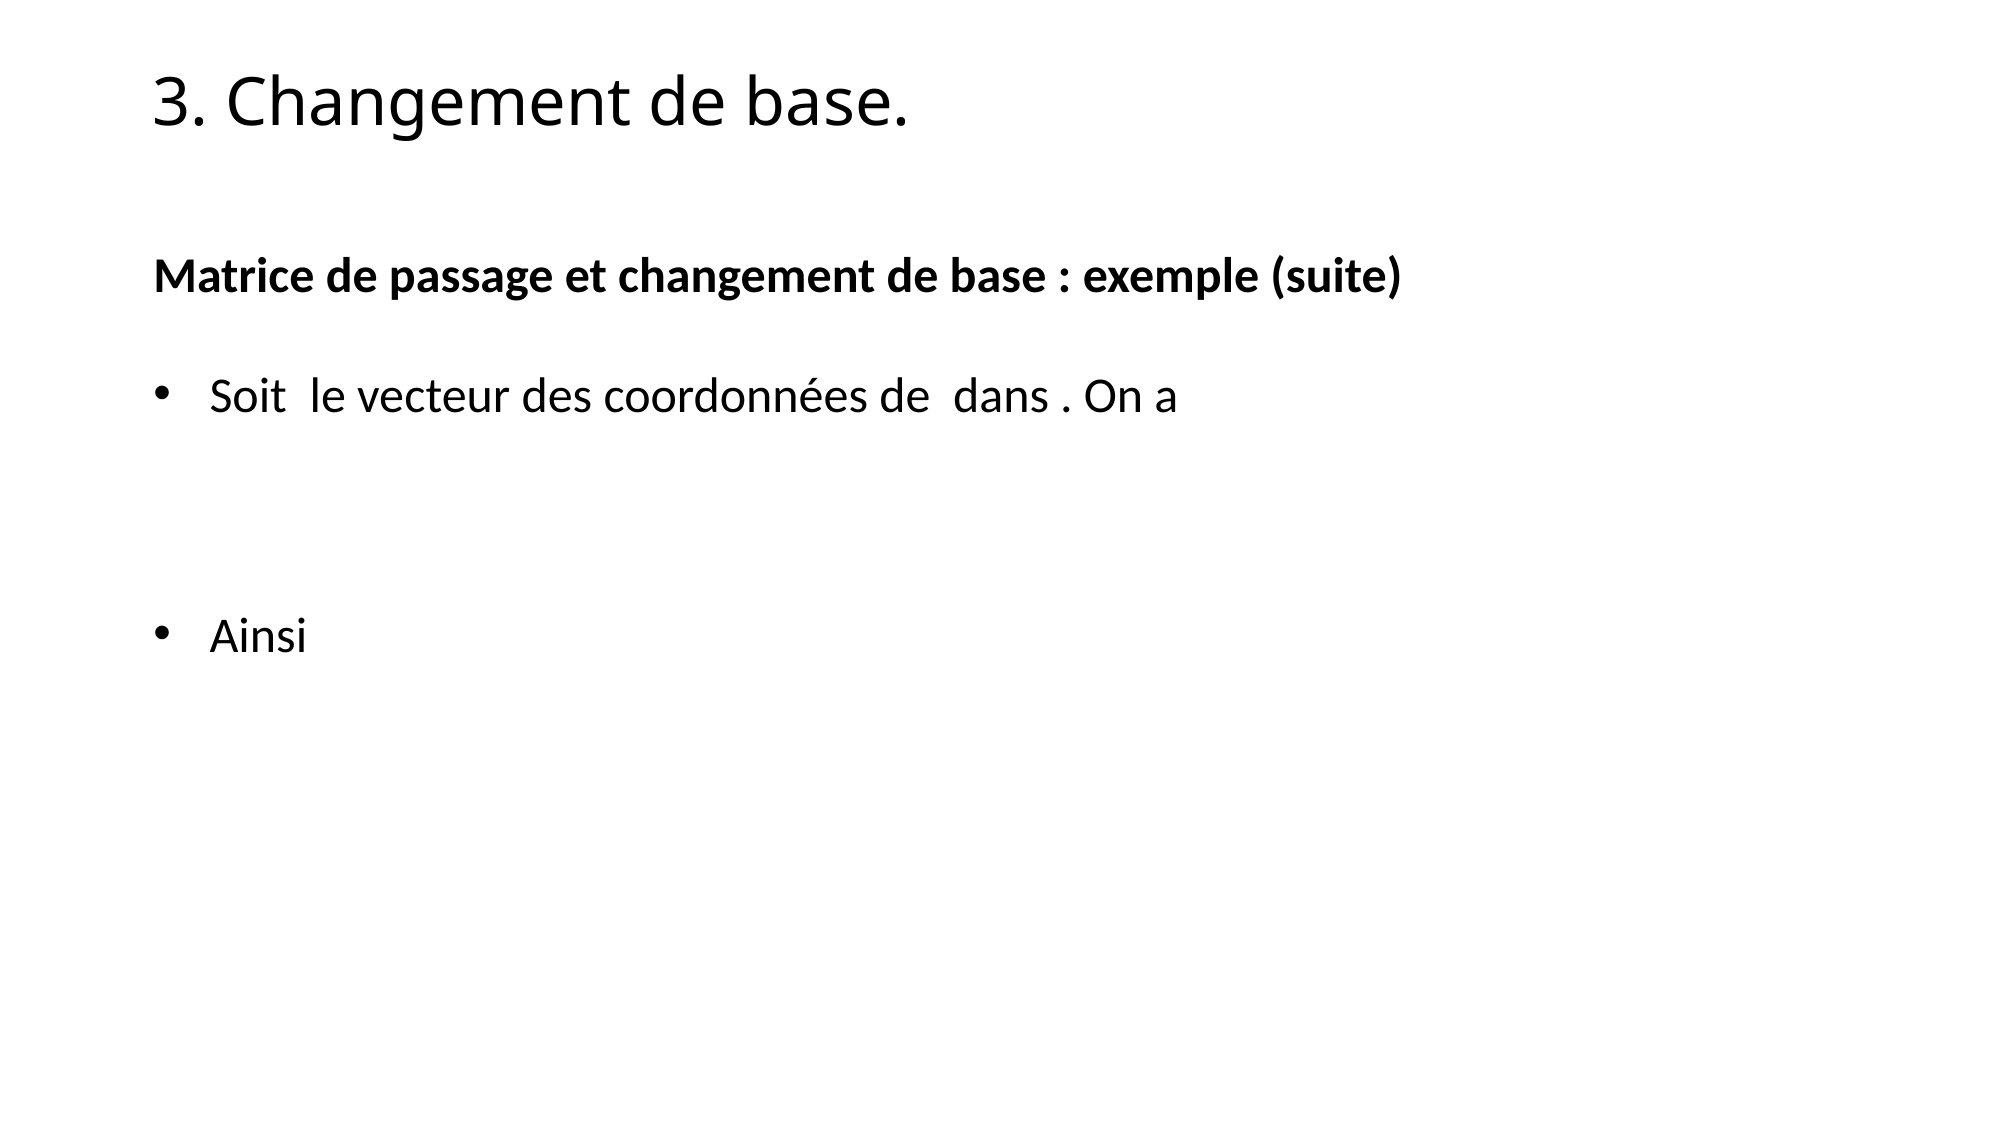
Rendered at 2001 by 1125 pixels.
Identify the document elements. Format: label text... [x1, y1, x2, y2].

text_box 3. Changement de base. [137, 59, 1863, 155]
